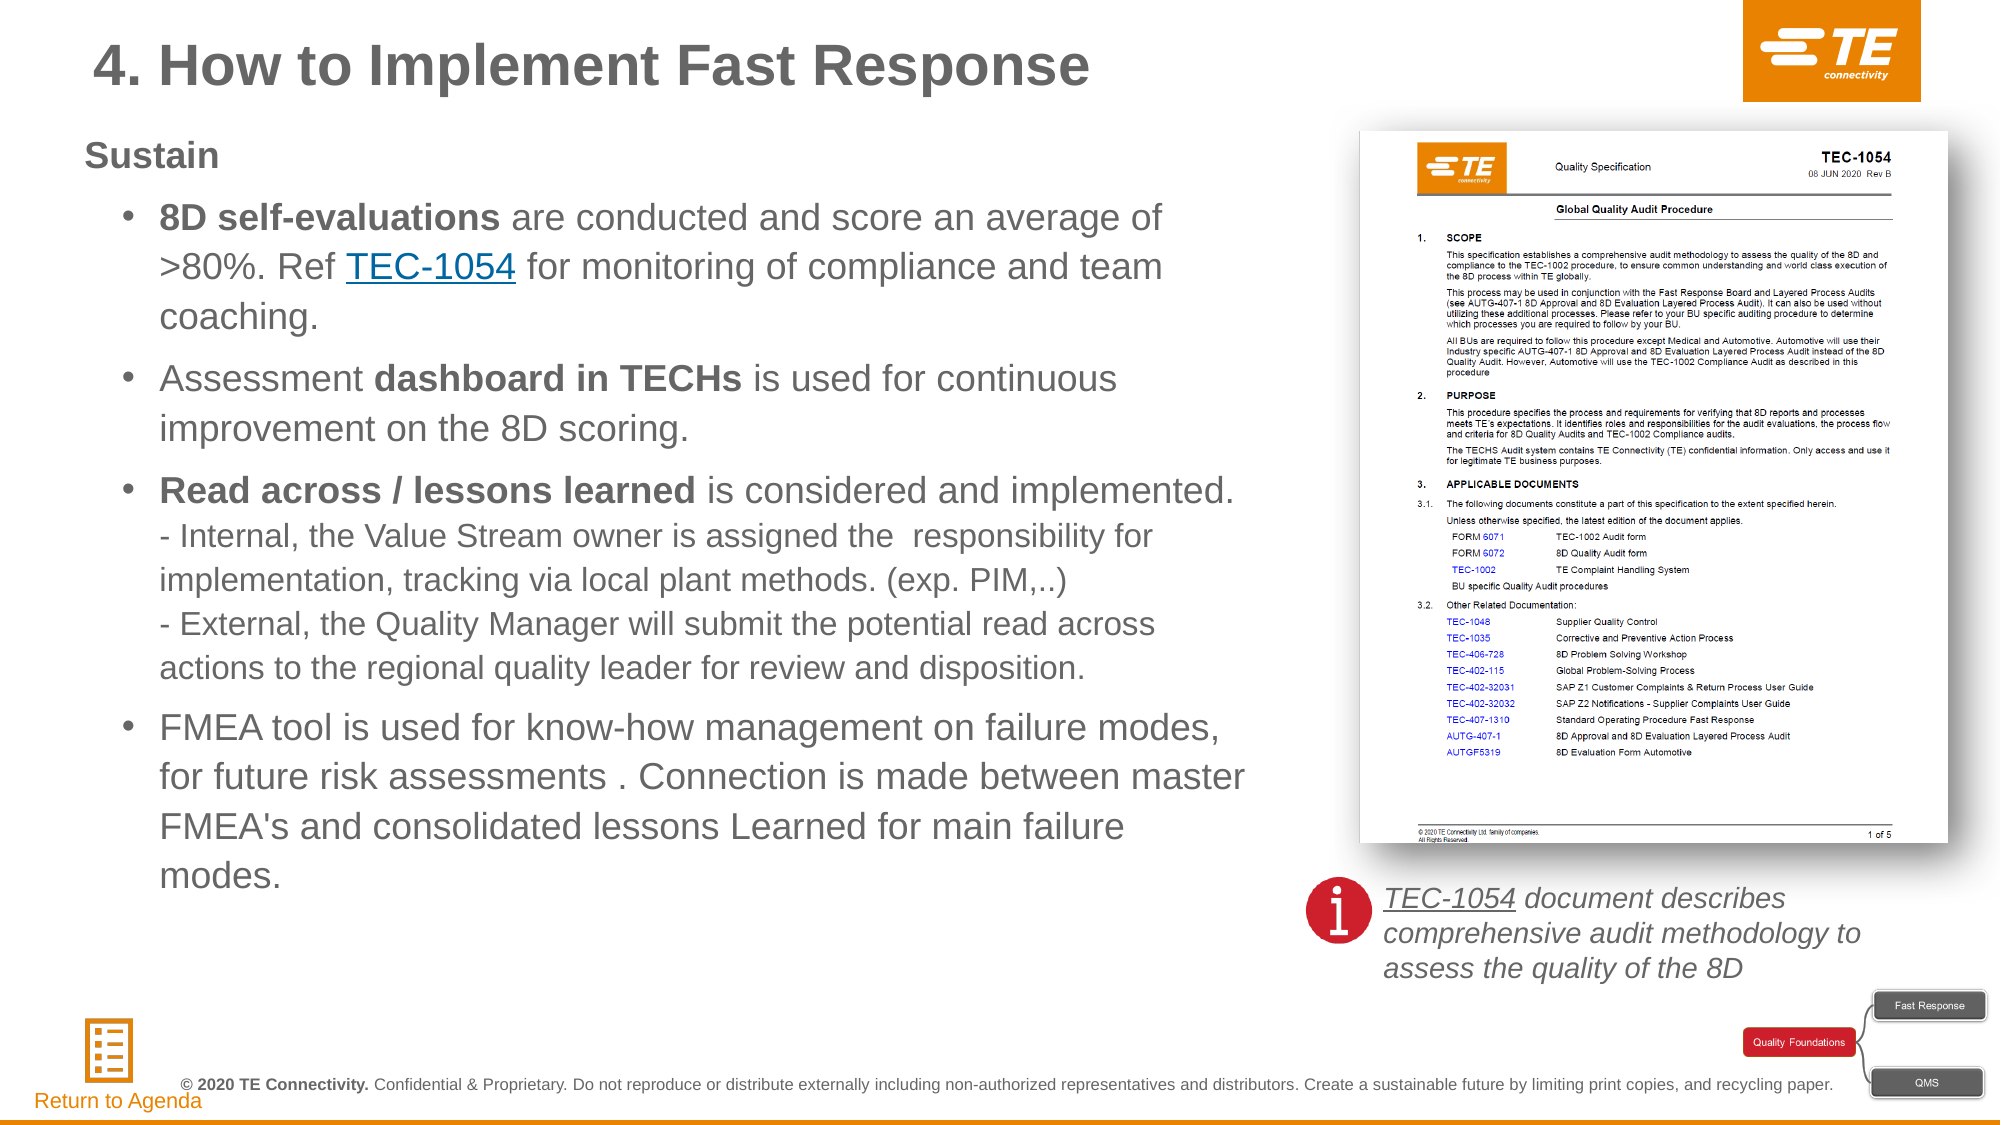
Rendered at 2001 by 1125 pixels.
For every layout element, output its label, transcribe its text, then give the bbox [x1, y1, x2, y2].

picture [1359, 131, 1948, 843]
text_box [17, 1012, 220, 1122]
text_box TEC-1054 document describes comprehensive audit methodology to assess the quality of the 8D [1368, 871, 1965, 992]
title 4. How to Implement Fast Response [93, 27, 1707, 102]
list Sustain​ 8D self-evaluations are conducted and score an average of >80%. ​Ref TEC-1054 for monitoring of compliance and team coaching. Assessment dashboard in TECHs is used for continuous improvement on the 8D scoring. Read across / lessons learned is considered and implemented​. - Internal, the Value Stream owner is assigned the responsibility for implementation, tracking via local plant methods. (exp. PIM,..)​ - External, the Quality Manager will submit the potential read across actions to the regional quality leader for review and disposition.​ FMEA tool is used for know-how management on failure modes, for future risk assessments . Connection is made between master FMEA's and consolidated lessons Learned for main failure modes. ​ [84, 126, 1256, 984]
picture [1743, 985, 1992, 1104]
picture [1743, 0, 1921, 102]
picture [1297, 868, 1380, 952]
